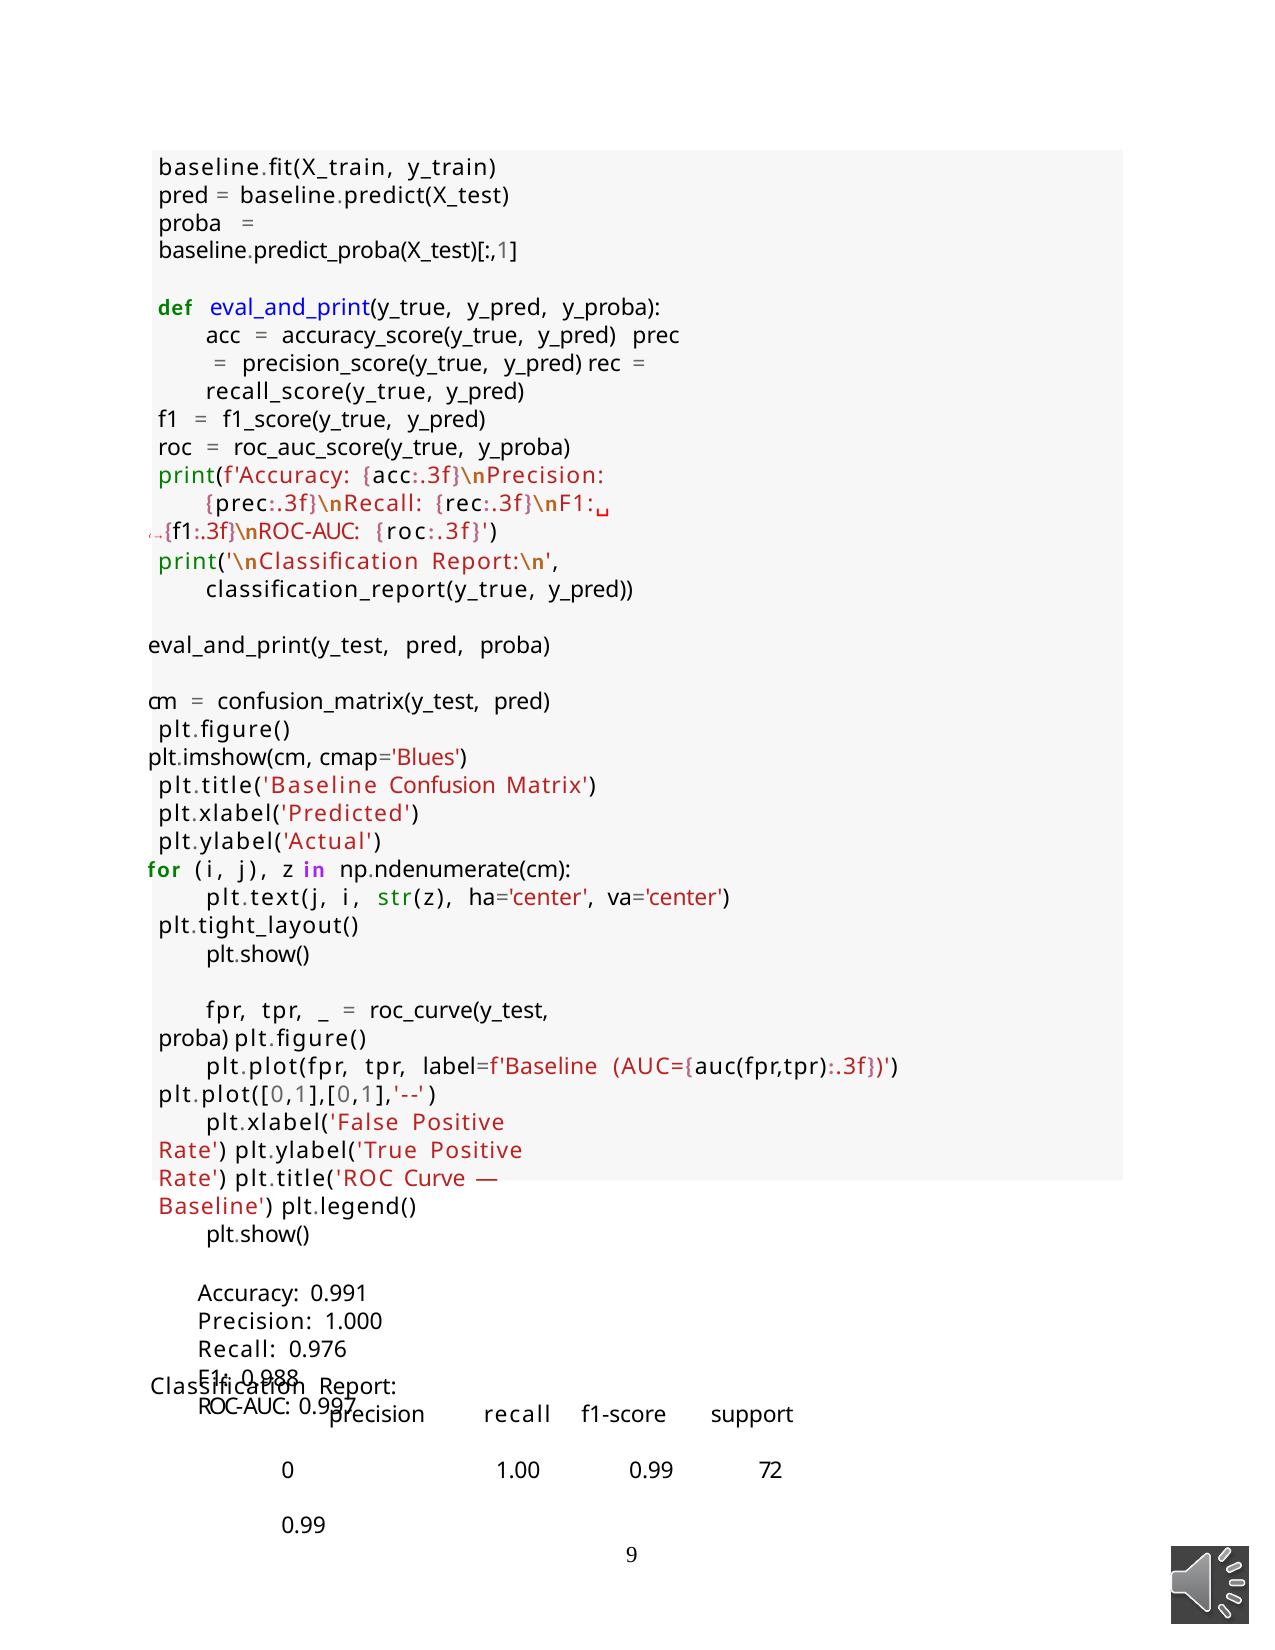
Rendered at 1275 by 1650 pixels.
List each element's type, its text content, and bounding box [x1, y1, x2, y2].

text_box [152, 149, 1123, 1181]
text_box baseline.fit(X_train, y_train) pred = baseline.predict(X_test) proba = baseline.predict_proba(X_test)[:,1] def eval_and_print(y_true, y_pred, y_proba): acc = accuracy_score(y_true, y_pred) prec = precision_score(y_true, y_pred) rec = recall_score(y_true, y_pred) f1 = f1_score(y_true, y_pred) roc = roc_auc_score(y_true, y_proba) print(f'Accuracy: {acc:.3f}\nPrecision: {prec:.3f}\nRecall: {rec:.3f}\nF1:␣ ‹→{f1:.3f}\nROC-AUC: {roc:.3f}') print('\nClassification Report:\n', classification_report(y_true, y_pred)) eval_and_print(y_test, pred, proba) cm = confusion_matrix(y_test, pred) plt.figure() plt.imshow(cm, cmap='Blues') plt.title('Baseline Confusion Matrix') plt.xlabel('Predicted') plt.ylabel('Actual') for (i, j), z in np.ndenumerate(cm): plt.text(j, i, str(z), ha='center', va='center') plt.tight_layout() plt.show() fpr, tpr, _ = roc_curve(y_test, proba) plt.figure() plt.plot(fpr, tpr, label=f'Baseline (AUC={auc(fpr,tpr):.3f})') plt.plot([0,1],[0,1],'--') plt.xlabel('False Positive Rate') plt.ylabel('True Positive Rate') plt.title('ROC Curve — Baseline') plt.legend() plt.show() Accuracy: 0.991 Precision: 1.000 Recall: 0.976 F1: 0.988 ROC-AUC: 0.997 [147, 150, 1103, 1419]
text_box 72 [756, 1454, 785, 1484]
text_box recall f1-score 1.00 0.99 [481, 1397, 678, 1484]
text_box Classification Report: precision 0 0.99 [147, 1369, 439, 1539]
picture [1169, 1544, 1251, 1626]
text_box support [708, 1397, 797, 1427]
slide_number 9 [624, 1534, 651, 1650]
